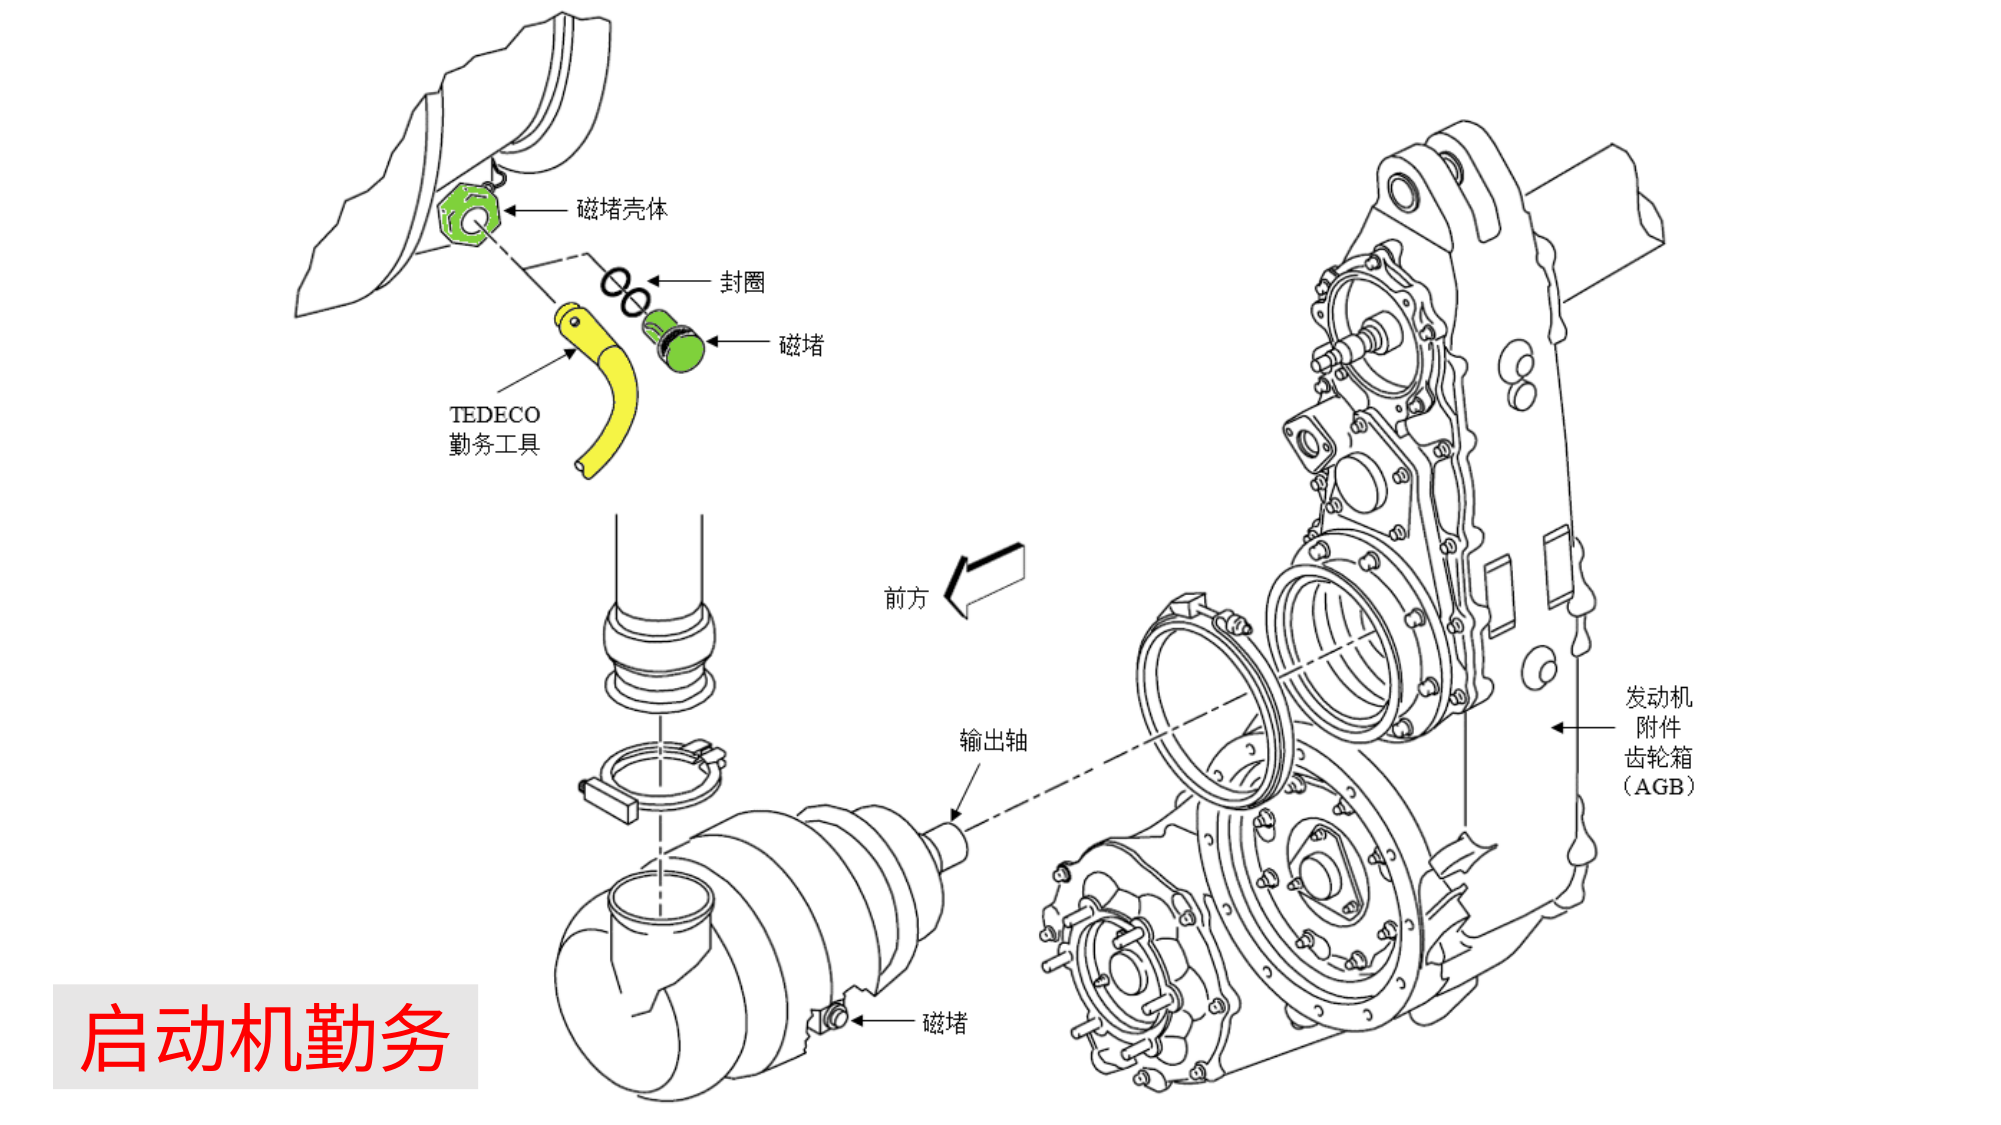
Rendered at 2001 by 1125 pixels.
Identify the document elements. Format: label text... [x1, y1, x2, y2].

picture [266, 0, 1734, 1125]
text_box 启动机勤务 [53, 984, 266, 1090]
